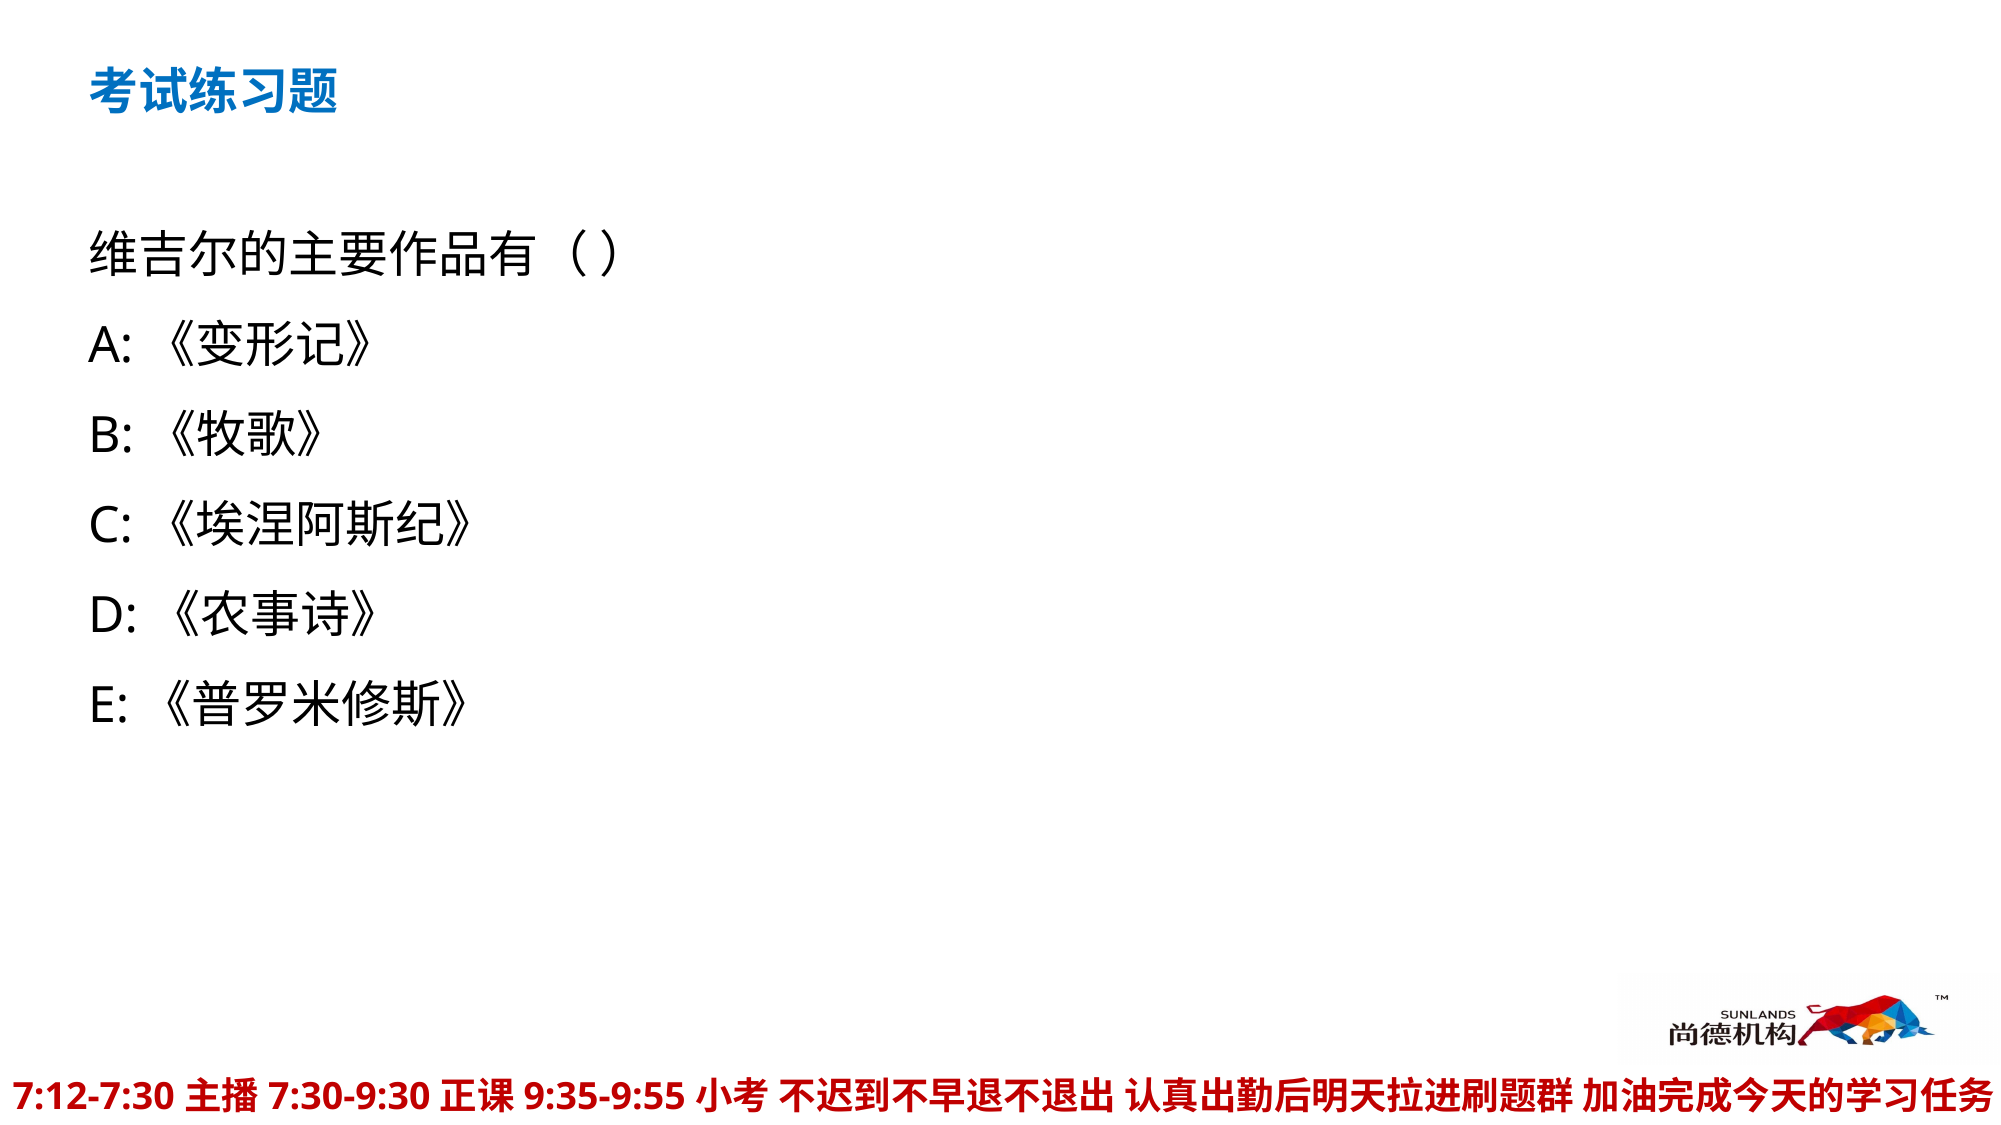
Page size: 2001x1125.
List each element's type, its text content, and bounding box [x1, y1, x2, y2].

text_box 考试练习题 [73, 51, 354, 127]
picture [1617, 973, 2001, 1065]
text_box 维吉尔的主要作品有（ ） A:《变形记》 B:《牧歌》 C:《埃涅阿斯纪》 D:《农事诗》 E:《普罗米修斯》 [73, 184, 1515, 740]
